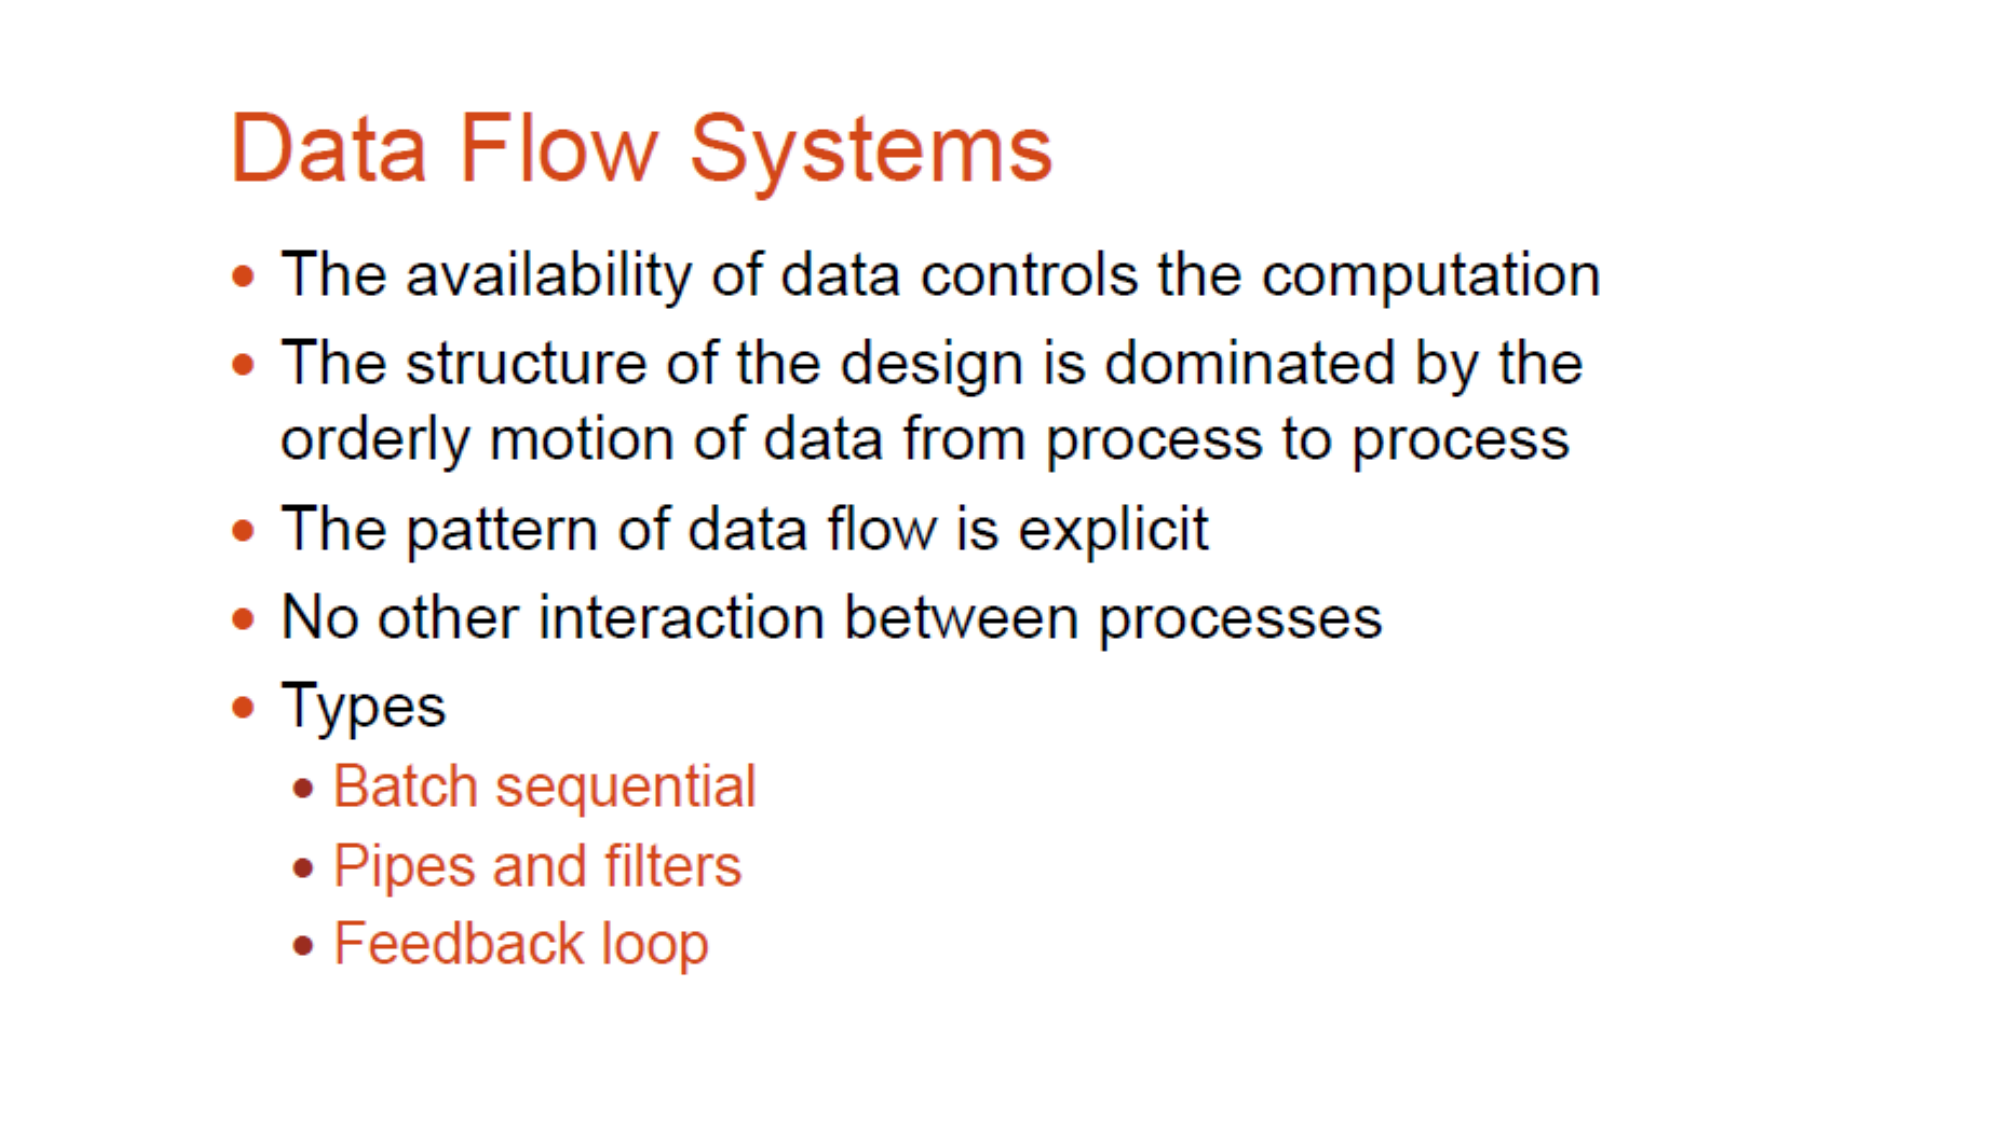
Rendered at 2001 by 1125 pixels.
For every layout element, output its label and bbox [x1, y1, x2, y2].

picture [179, 76, 1722, 1053]
